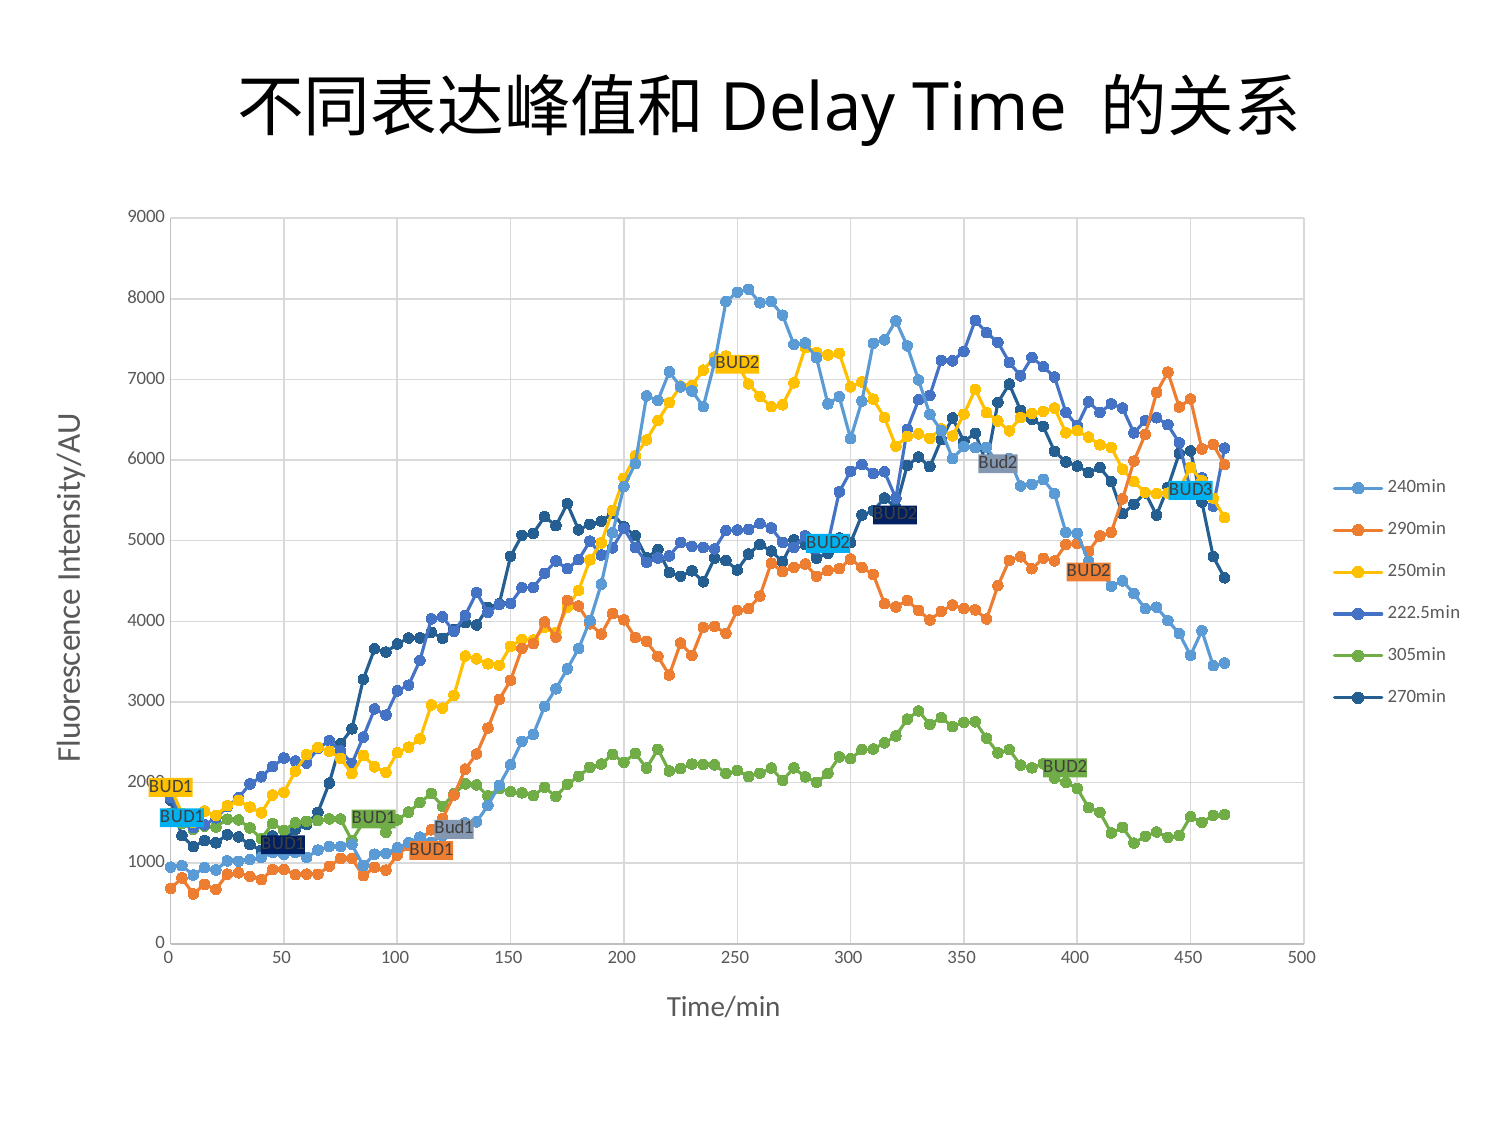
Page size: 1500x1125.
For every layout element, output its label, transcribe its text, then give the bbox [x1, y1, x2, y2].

chart [18, 191, 1500, 1059]
title 不同表达峰值和Delay Time 的关系 [122, 0, 1417, 191]
